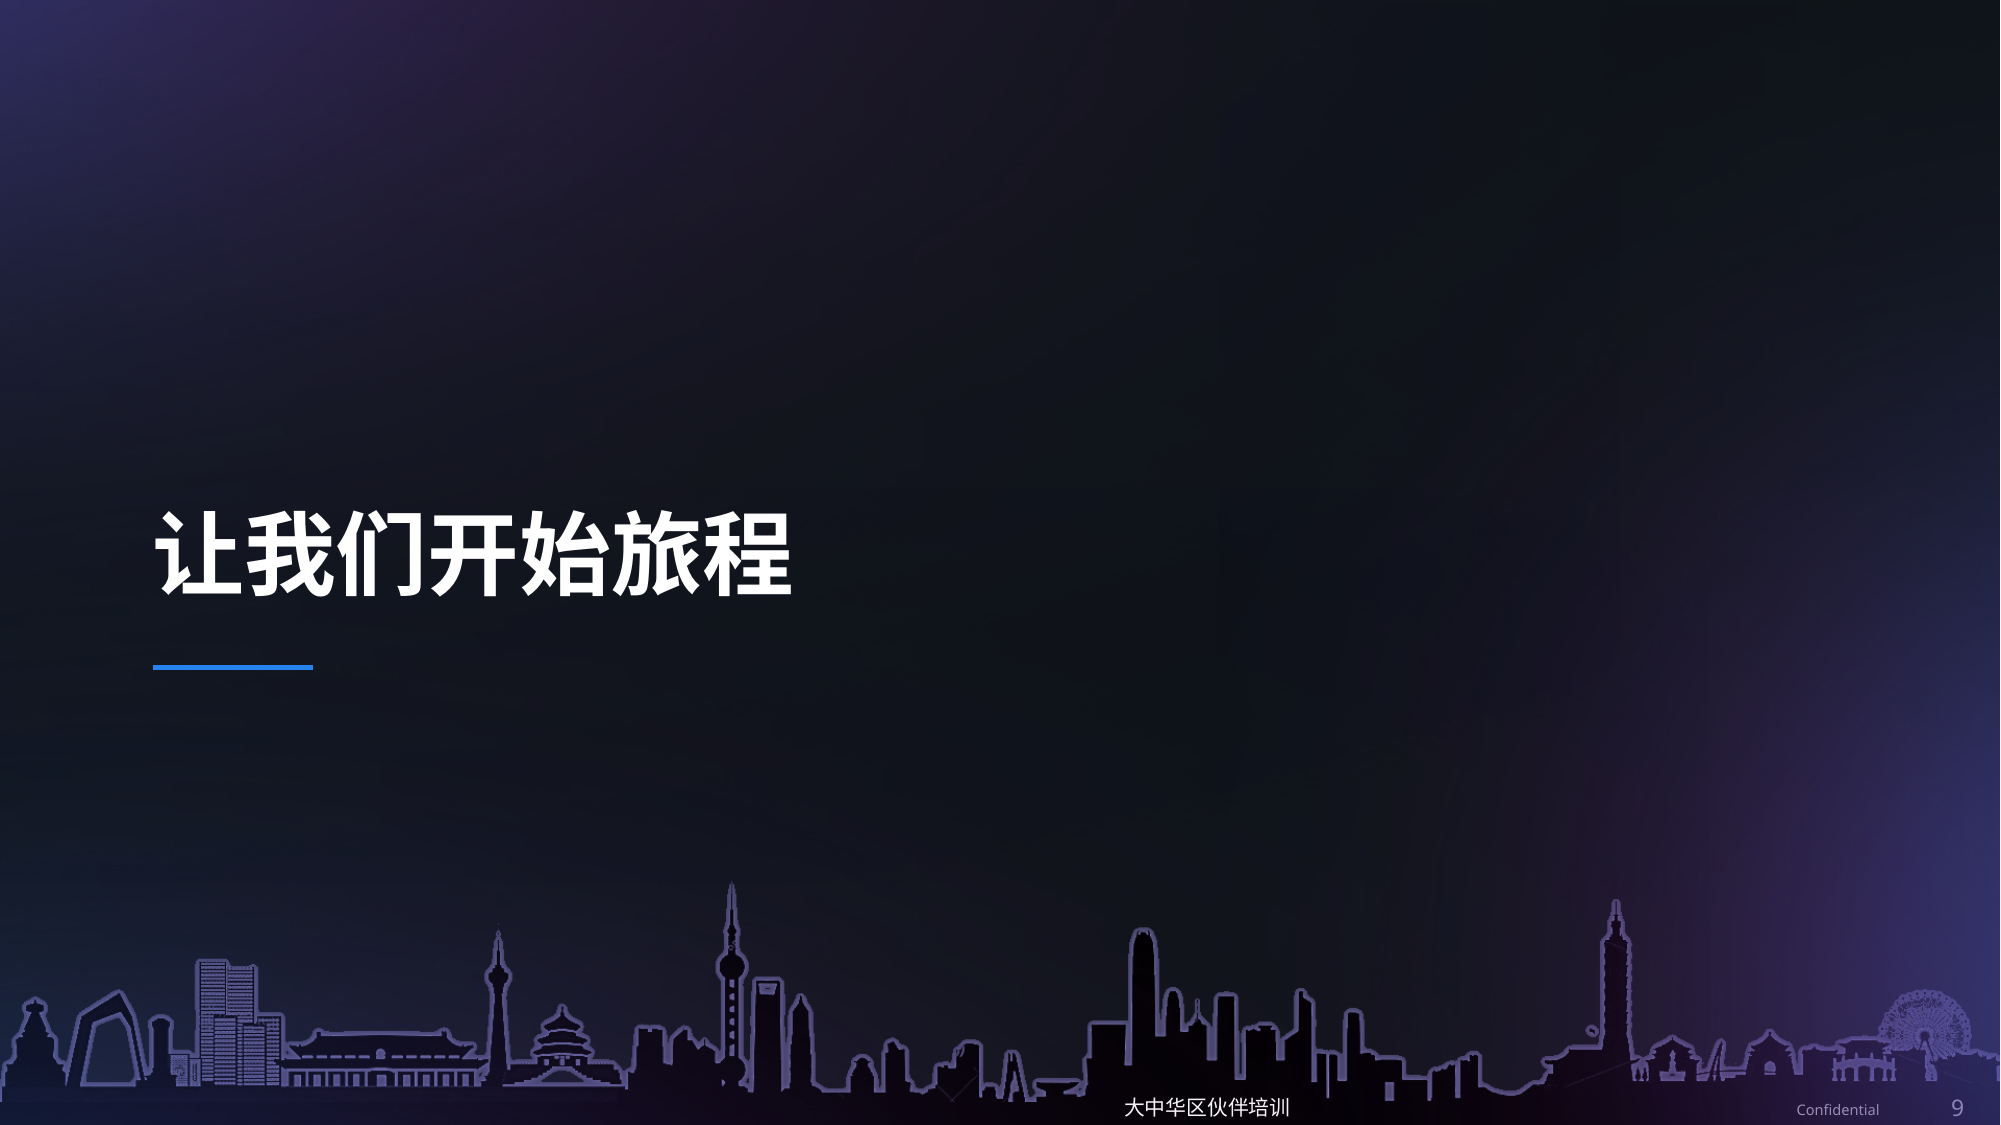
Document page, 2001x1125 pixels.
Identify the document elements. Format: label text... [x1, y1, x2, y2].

title 让我们开始旅程 [137, 362, 1863, 615]
picture [0, 0, 2001, 1125]
